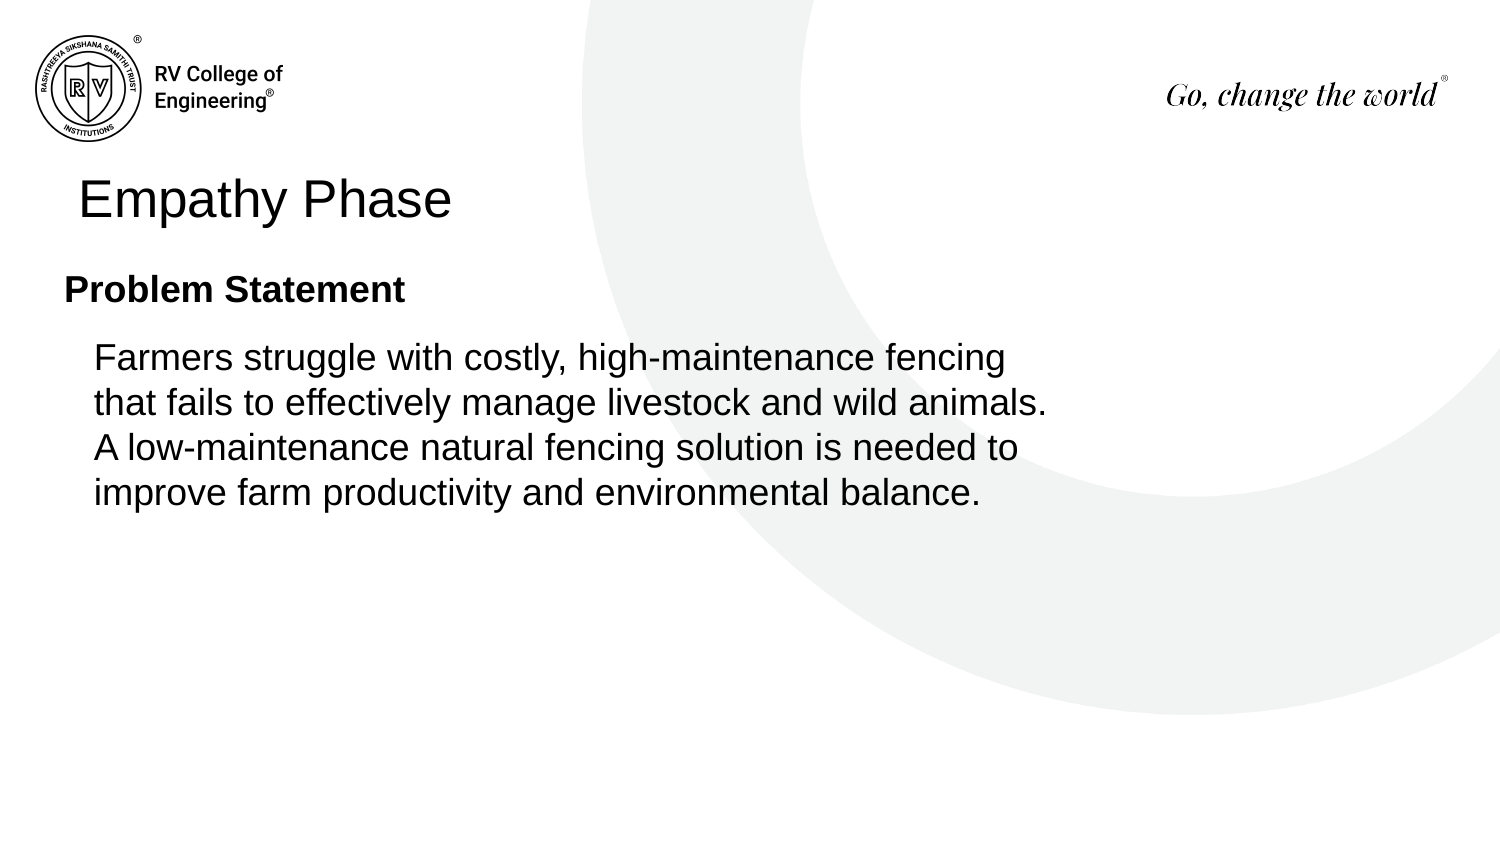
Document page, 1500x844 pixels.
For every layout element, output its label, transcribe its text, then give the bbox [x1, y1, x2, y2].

text_box Farmers struggle with costly, high-maintenance fencing that fails to effectively manage livestock and wild animals. A low-maintenance natural fencing solution is needed to improve farm productivity and environmental balance. [79, 326, 1074, 566]
list Problem Statement [64, 243, 1462, 742]
picture [0, 0, 1500, 844]
title Empathy Phase [79, 149, 1448, 243]
